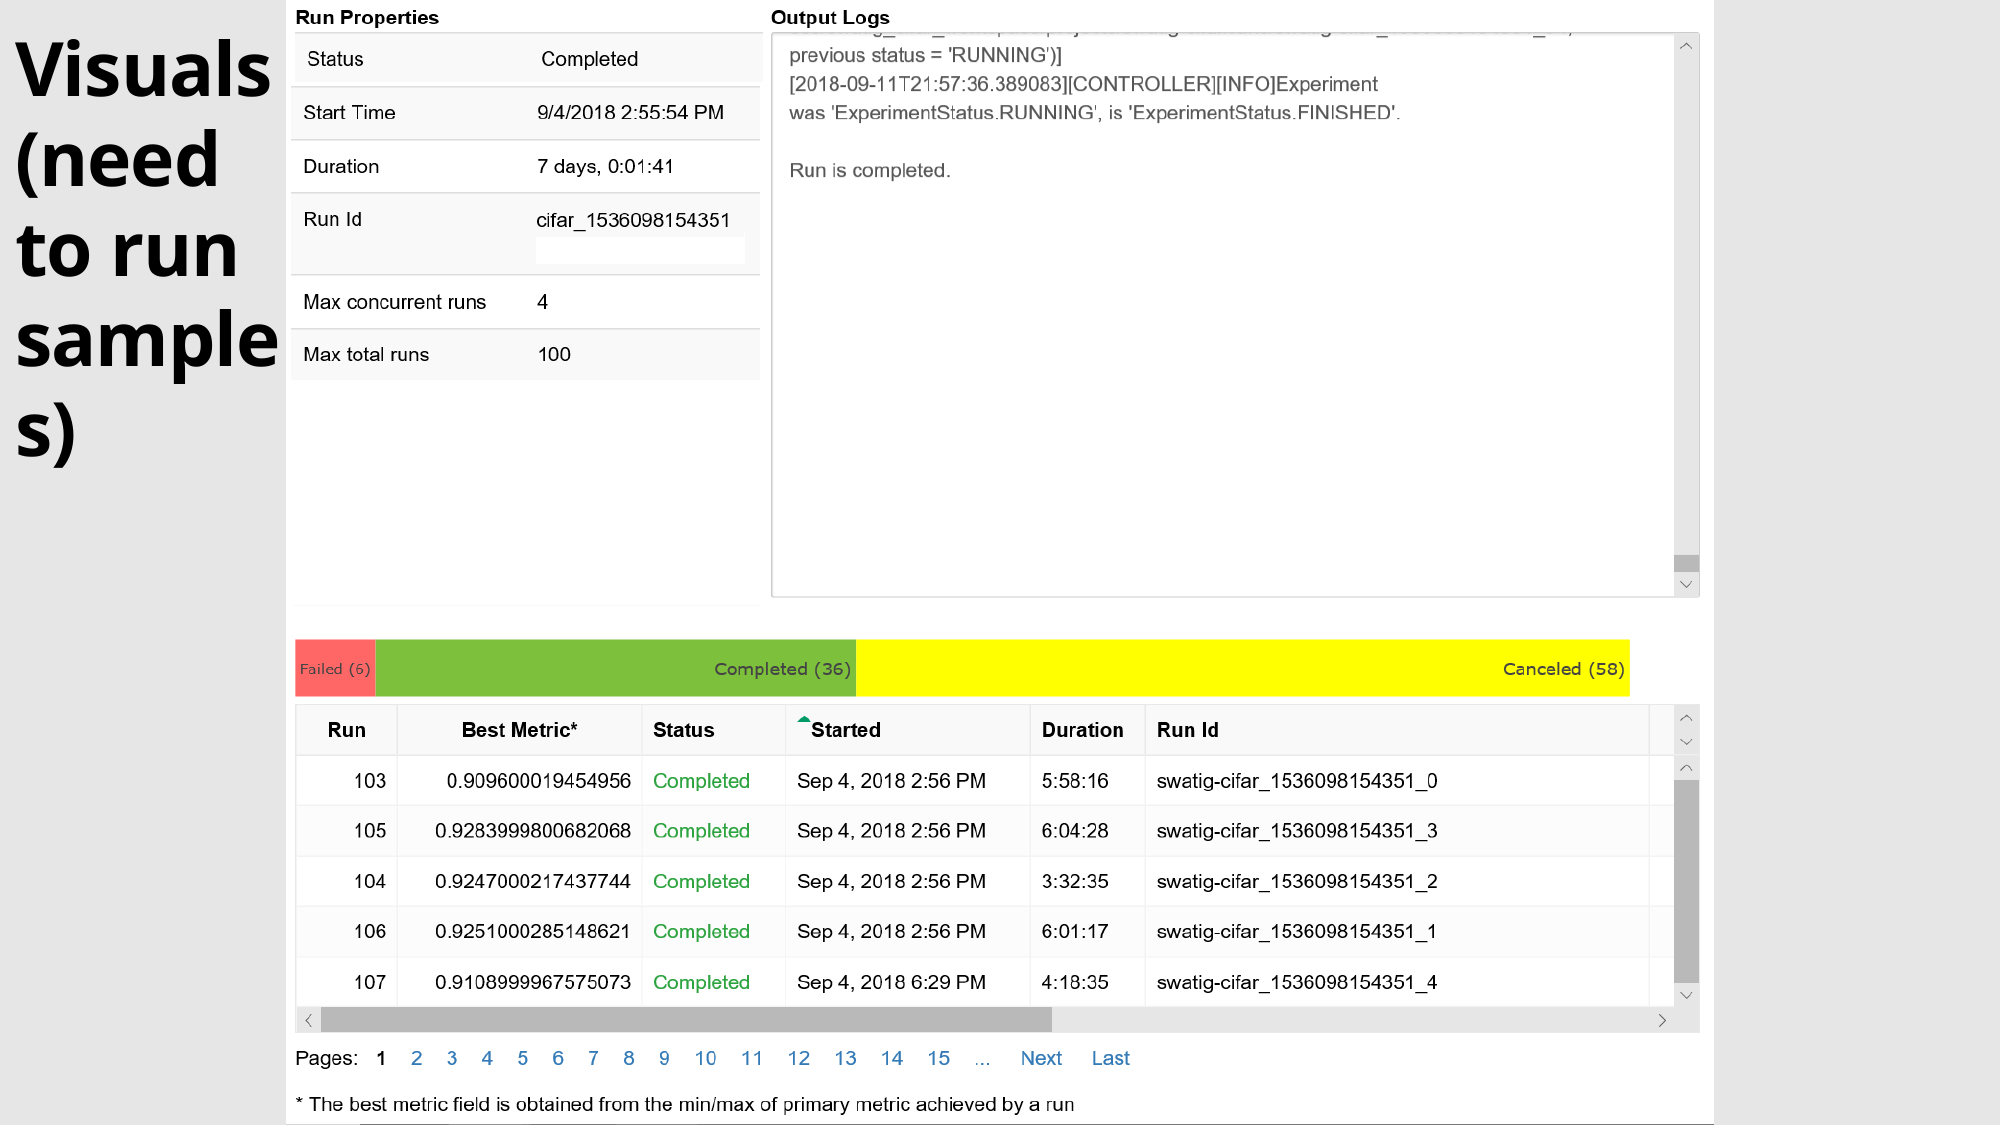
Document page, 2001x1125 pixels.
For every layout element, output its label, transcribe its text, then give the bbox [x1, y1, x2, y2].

picture [286, 0, 1714, 1125]
title Visuals (need to run samples) [15, 21, 286, 731]
